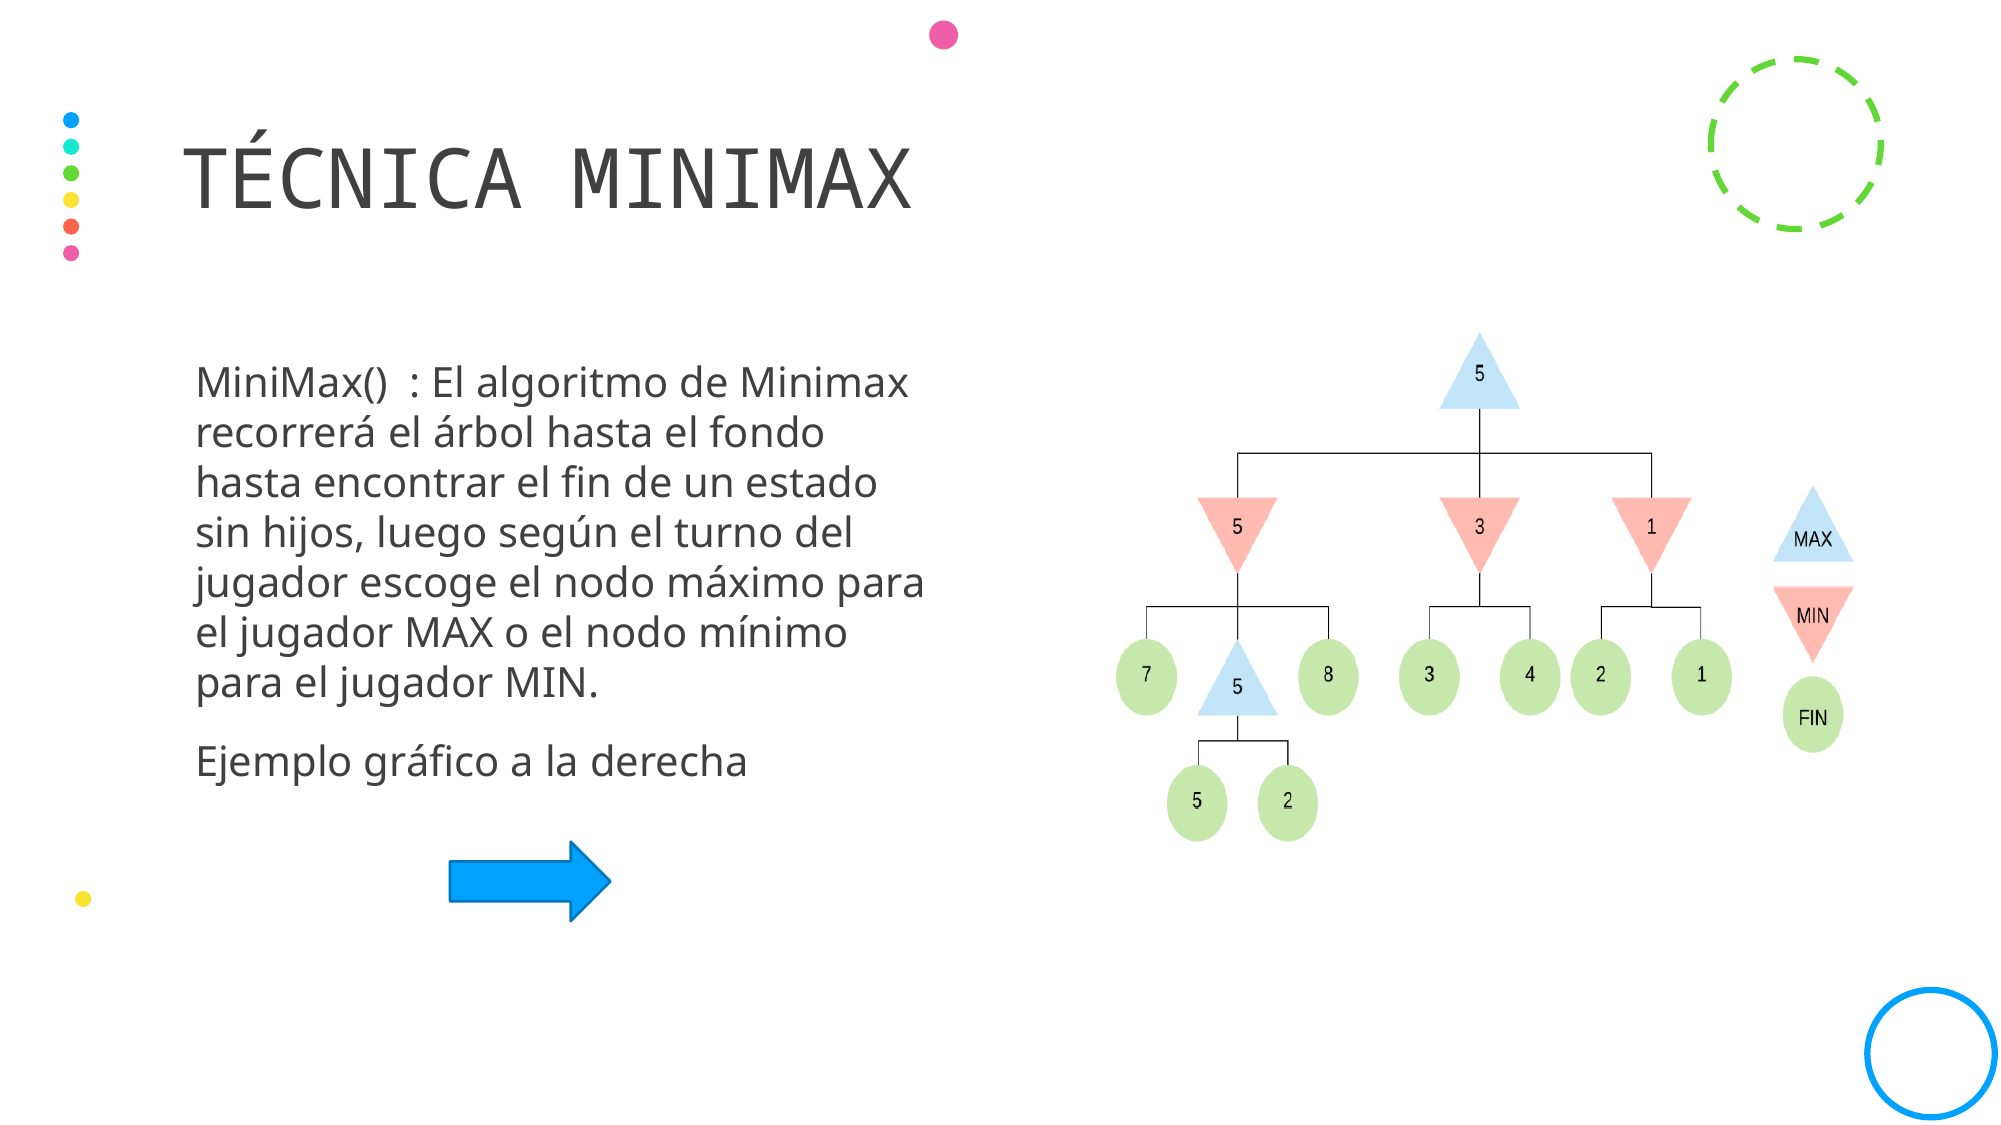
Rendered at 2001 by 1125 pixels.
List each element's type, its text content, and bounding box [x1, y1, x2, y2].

list MiniMax() : El algoritmo de Minimax recorrerá el árbol hasta el fondo hasta encontrar el fin de un estado sin hijos, luego según el turno del jugador escoge el nodo máximo para el jugador MAX o el nodo mínimo para el jugador MIN. Ejemplo gráfico a la derecha [180, 347, 942, 963]
title Técnica Minimax [180, 69, 1830, 294]
picture [1068, 293, 1901, 882]
text_box [448, 840, 612, 923]
